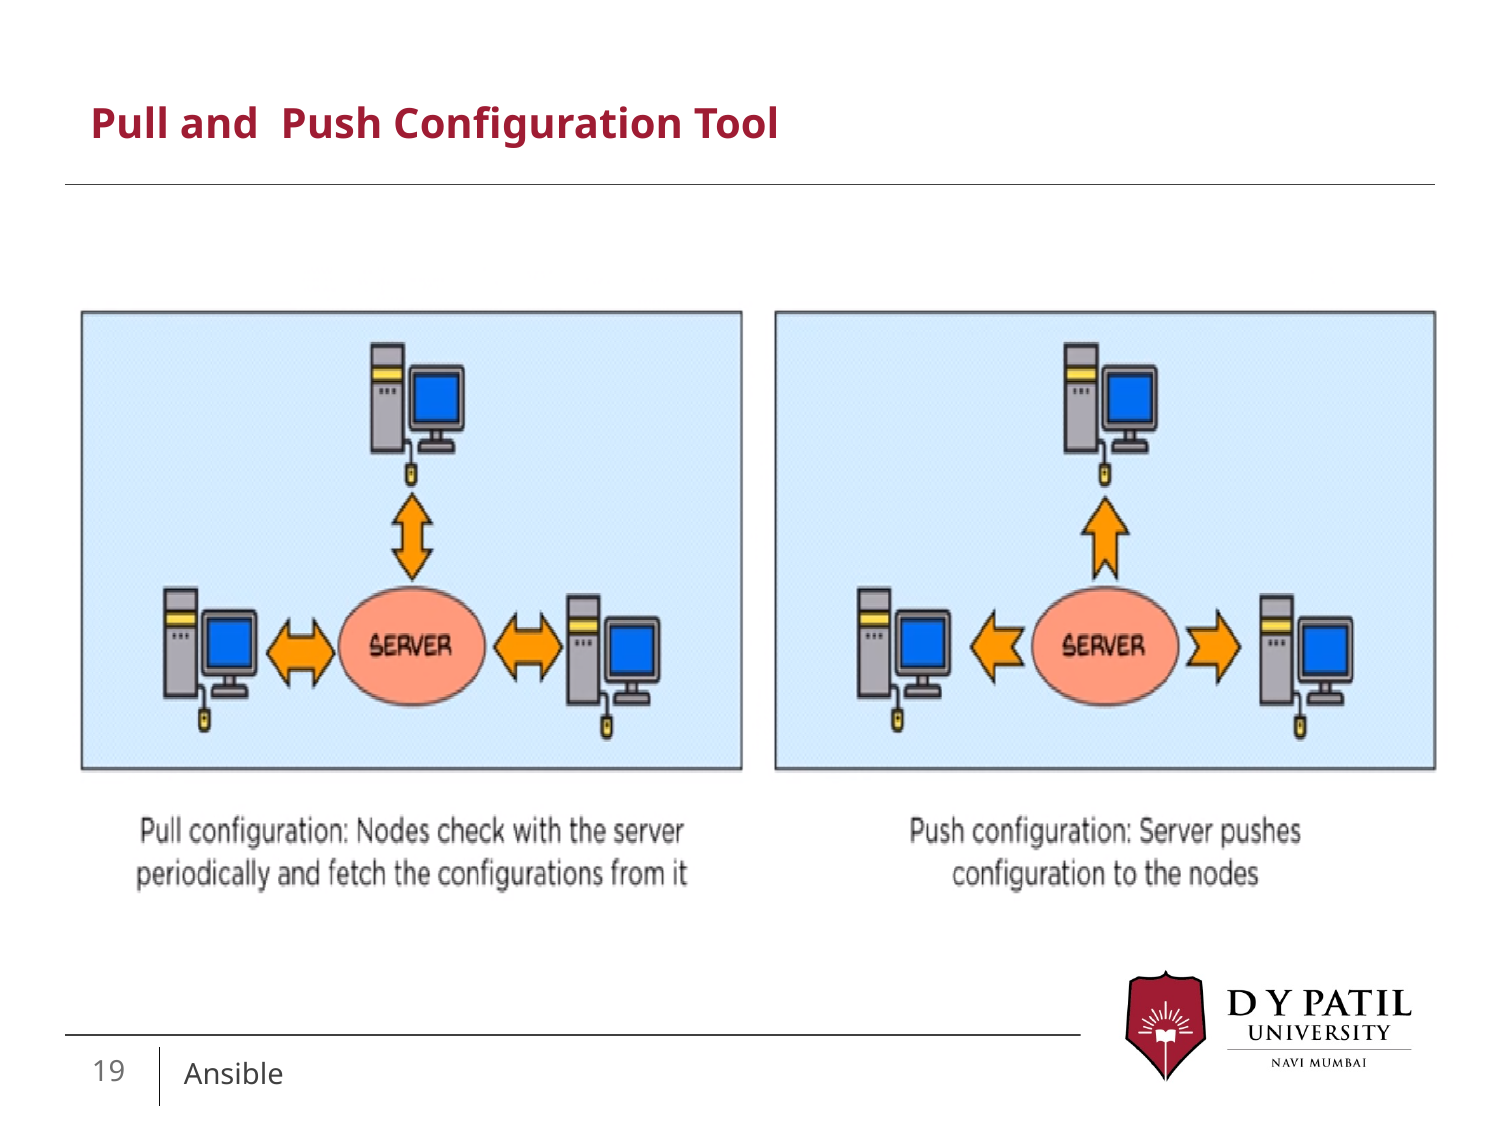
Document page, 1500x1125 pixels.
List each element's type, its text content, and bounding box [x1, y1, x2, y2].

footer Ansible [168, 1042, 644, 1103]
slide_number 19 [76, 1042, 155, 1103]
title Pull and Push Configuration Tool [74, 54, 1426, 190]
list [52, 196, 1459, 953]
picture [1080, 915, 1500, 1125]
